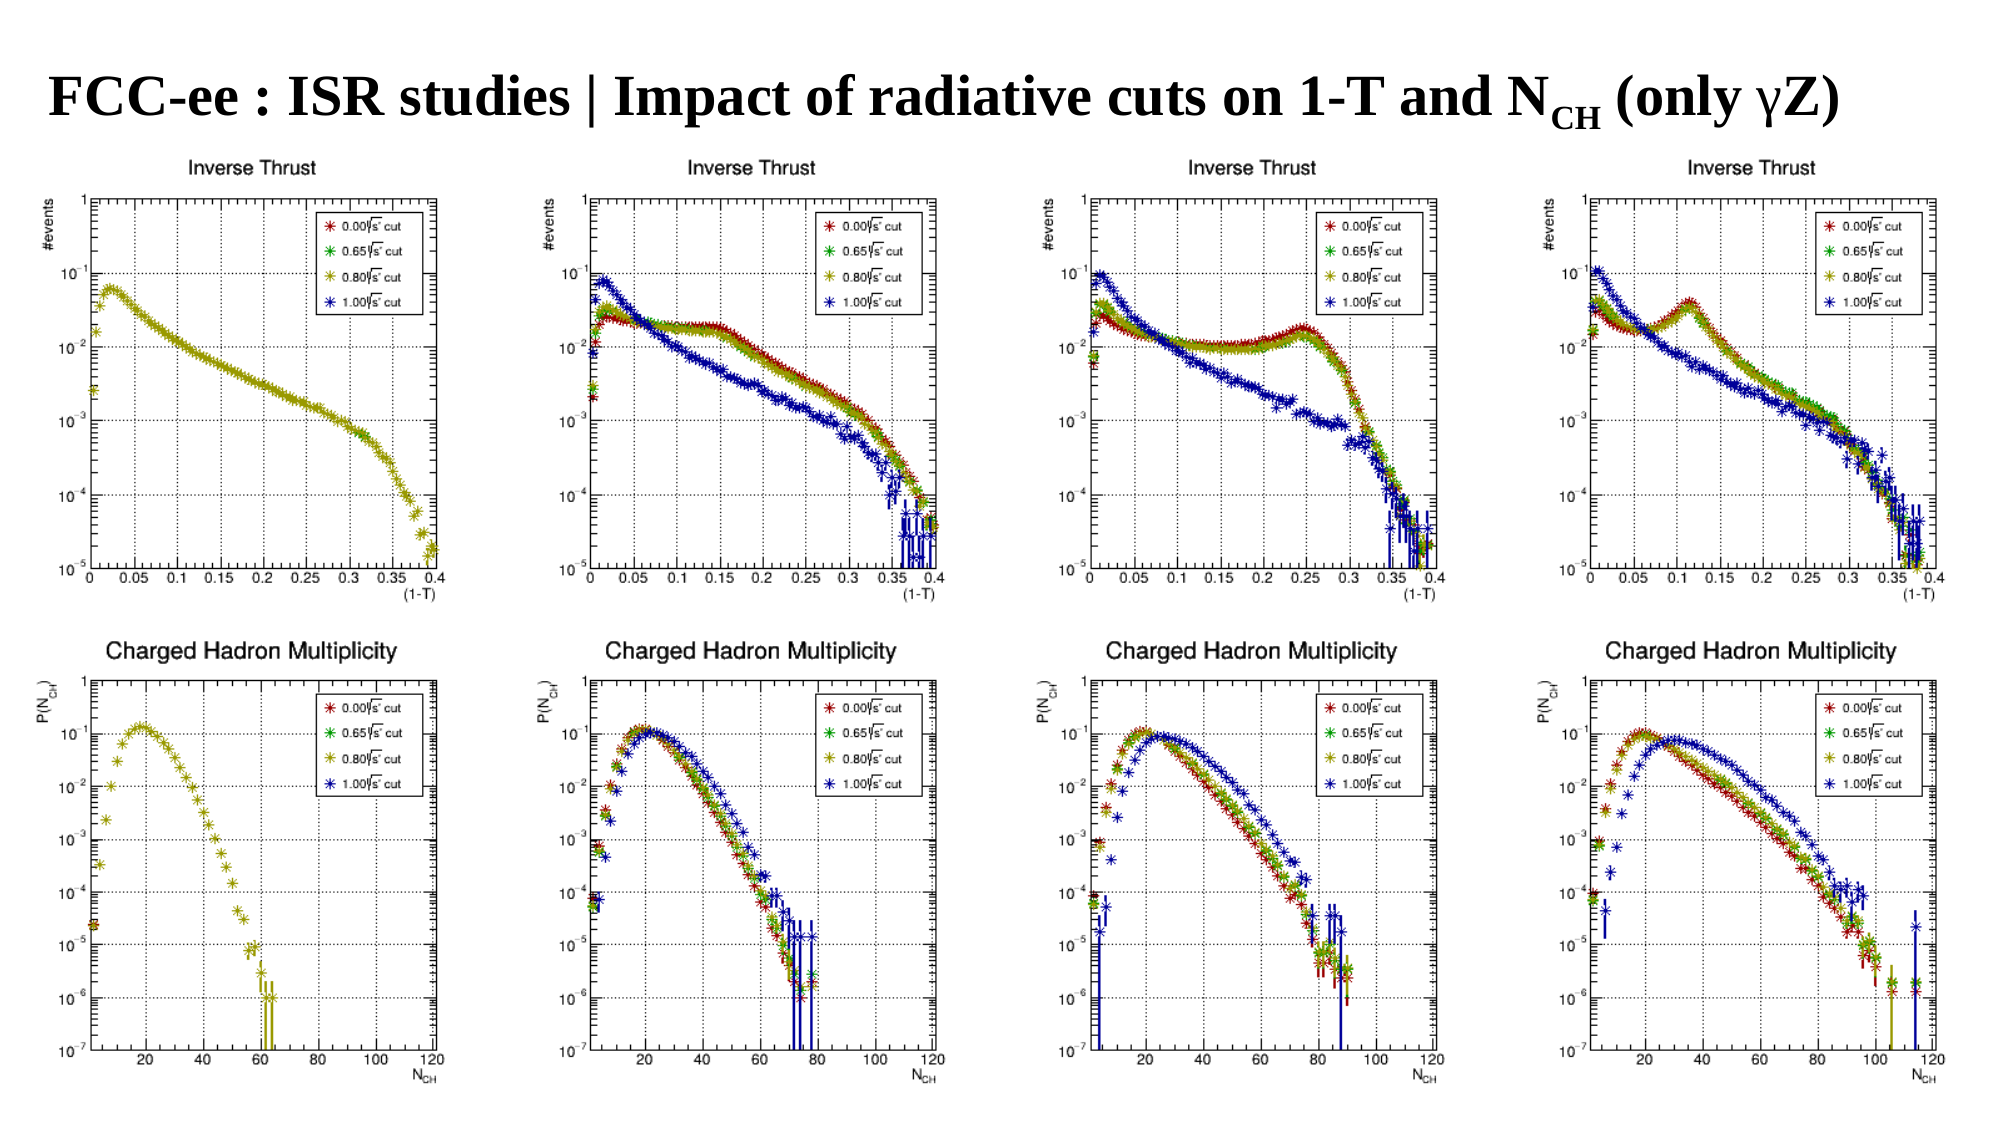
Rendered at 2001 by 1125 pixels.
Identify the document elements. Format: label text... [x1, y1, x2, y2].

picture [33, 156, 1948, 1087]
title FCC-ee : ISR studies | Impact of radiative cuts on 1-T and NCH (only γZ) [33, 30, 1971, 157]
